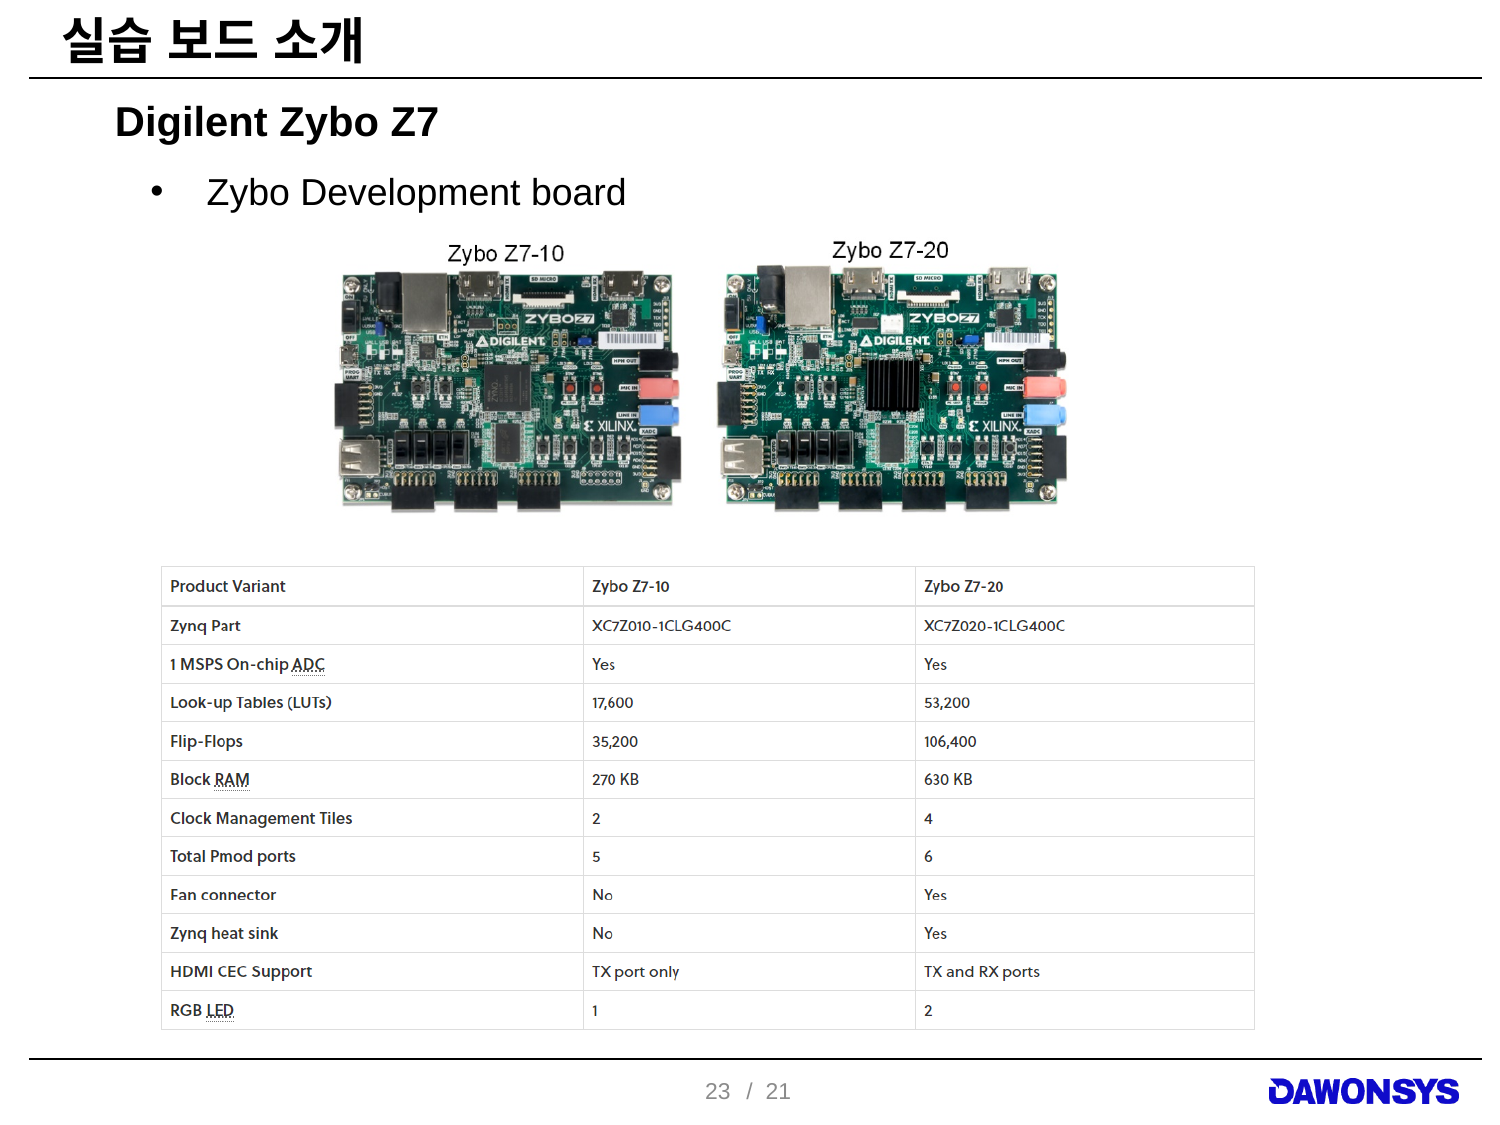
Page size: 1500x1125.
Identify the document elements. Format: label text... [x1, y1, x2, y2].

picture [324, 231, 1070, 517]
title 실습 보드 소개 [46, 7, 1447, 72]
list Digilent Zybo Z7 [100, 90, 1483, 149]
slide_number 23 [395, 1071, 746, 1109]
footer / 21 [746, 1071, 1207, 1109]
picture [159, 562, 1258, 1036]
list Zybo Development board [135, 160, 1436, 1059]
picture [1269, 1078, 1459, 1104]
